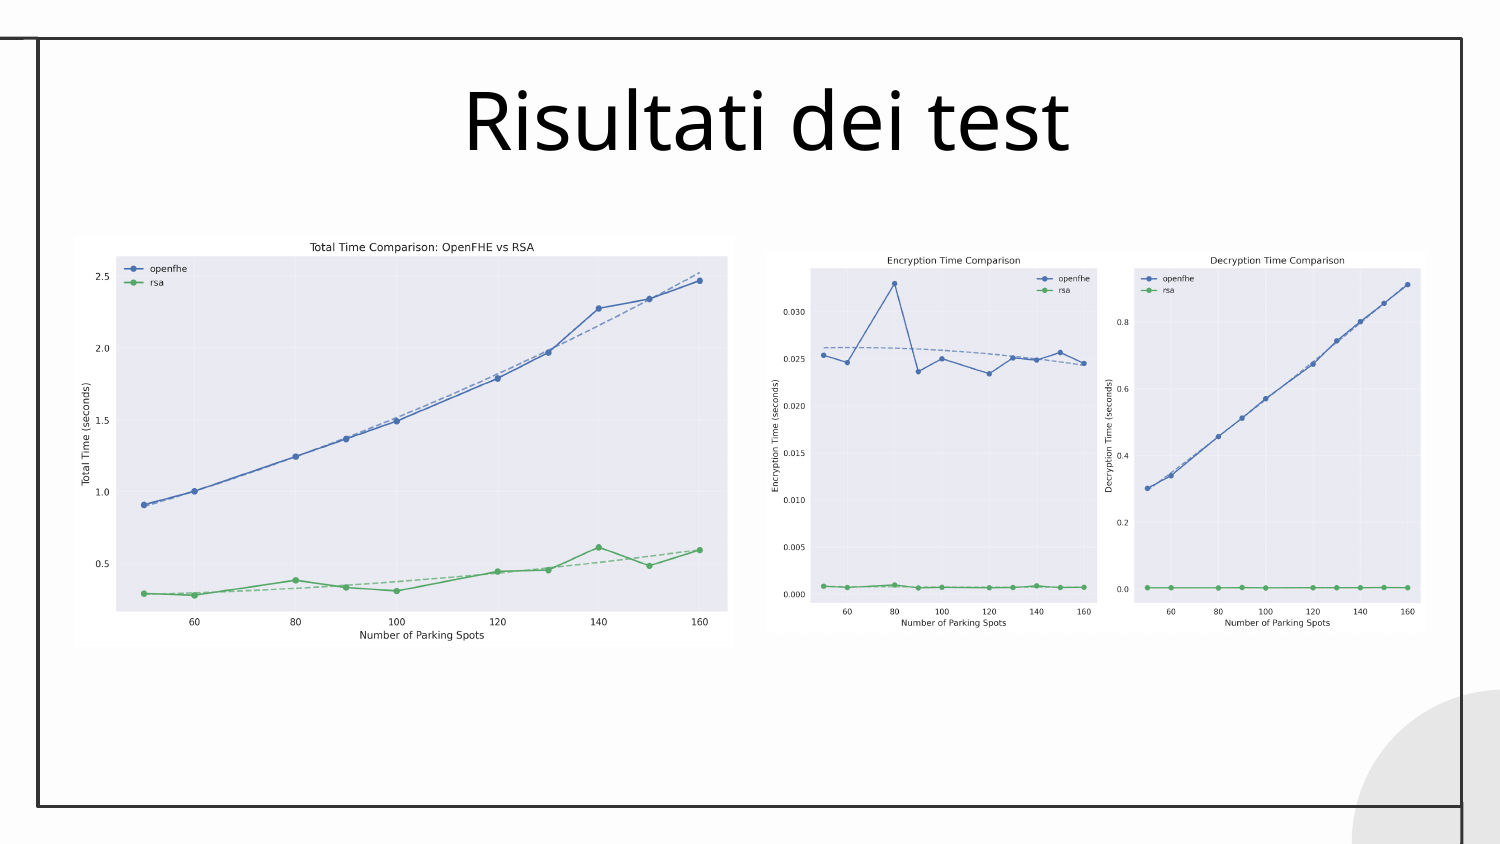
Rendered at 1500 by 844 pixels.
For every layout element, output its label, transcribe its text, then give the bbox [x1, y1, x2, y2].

title Risultati dei test [118, 47, 1416, 189]
picture [74, 236, 734, 648]
picture [766, 251, 1426, 633]
